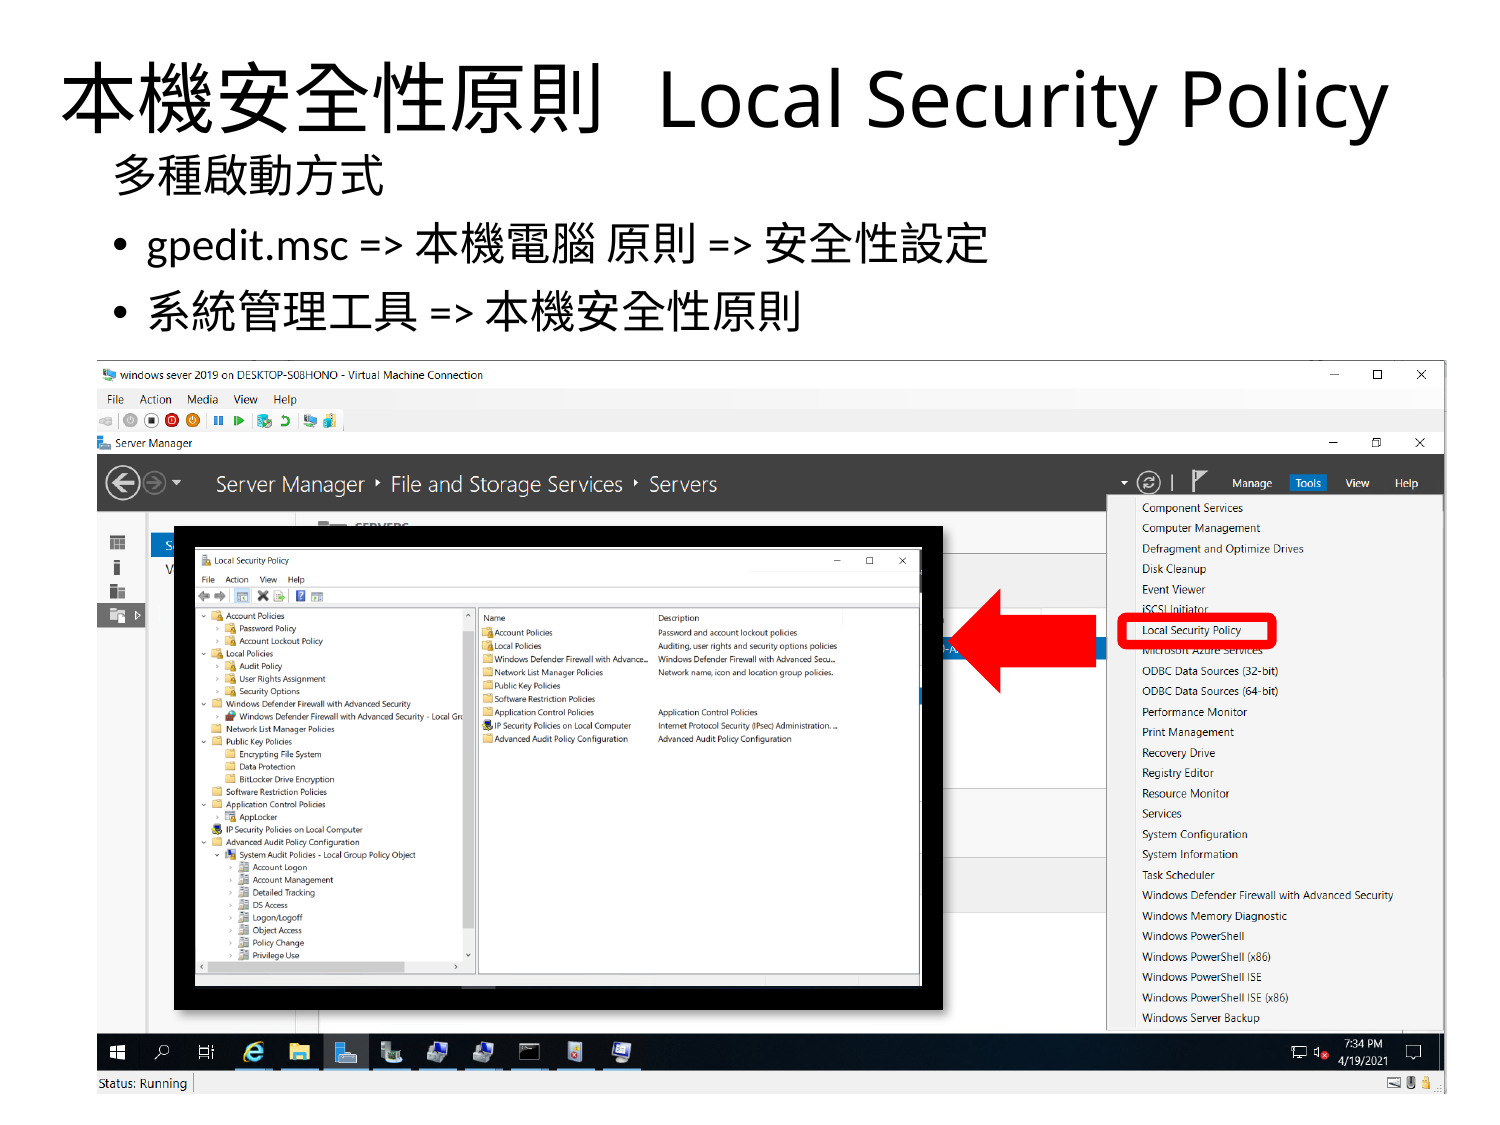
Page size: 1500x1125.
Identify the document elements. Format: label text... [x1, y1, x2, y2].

picture [97, 360, 1447, 1094]
title 本機安全性原則 Local Security Policy [44, 44, 1409, 161]
list 多種啟動方式 gpedit.msc =>本機電腦 原則=>安全性設定 系統管理工具=>本機安全性原則 [97, 146, 1392, 348]
